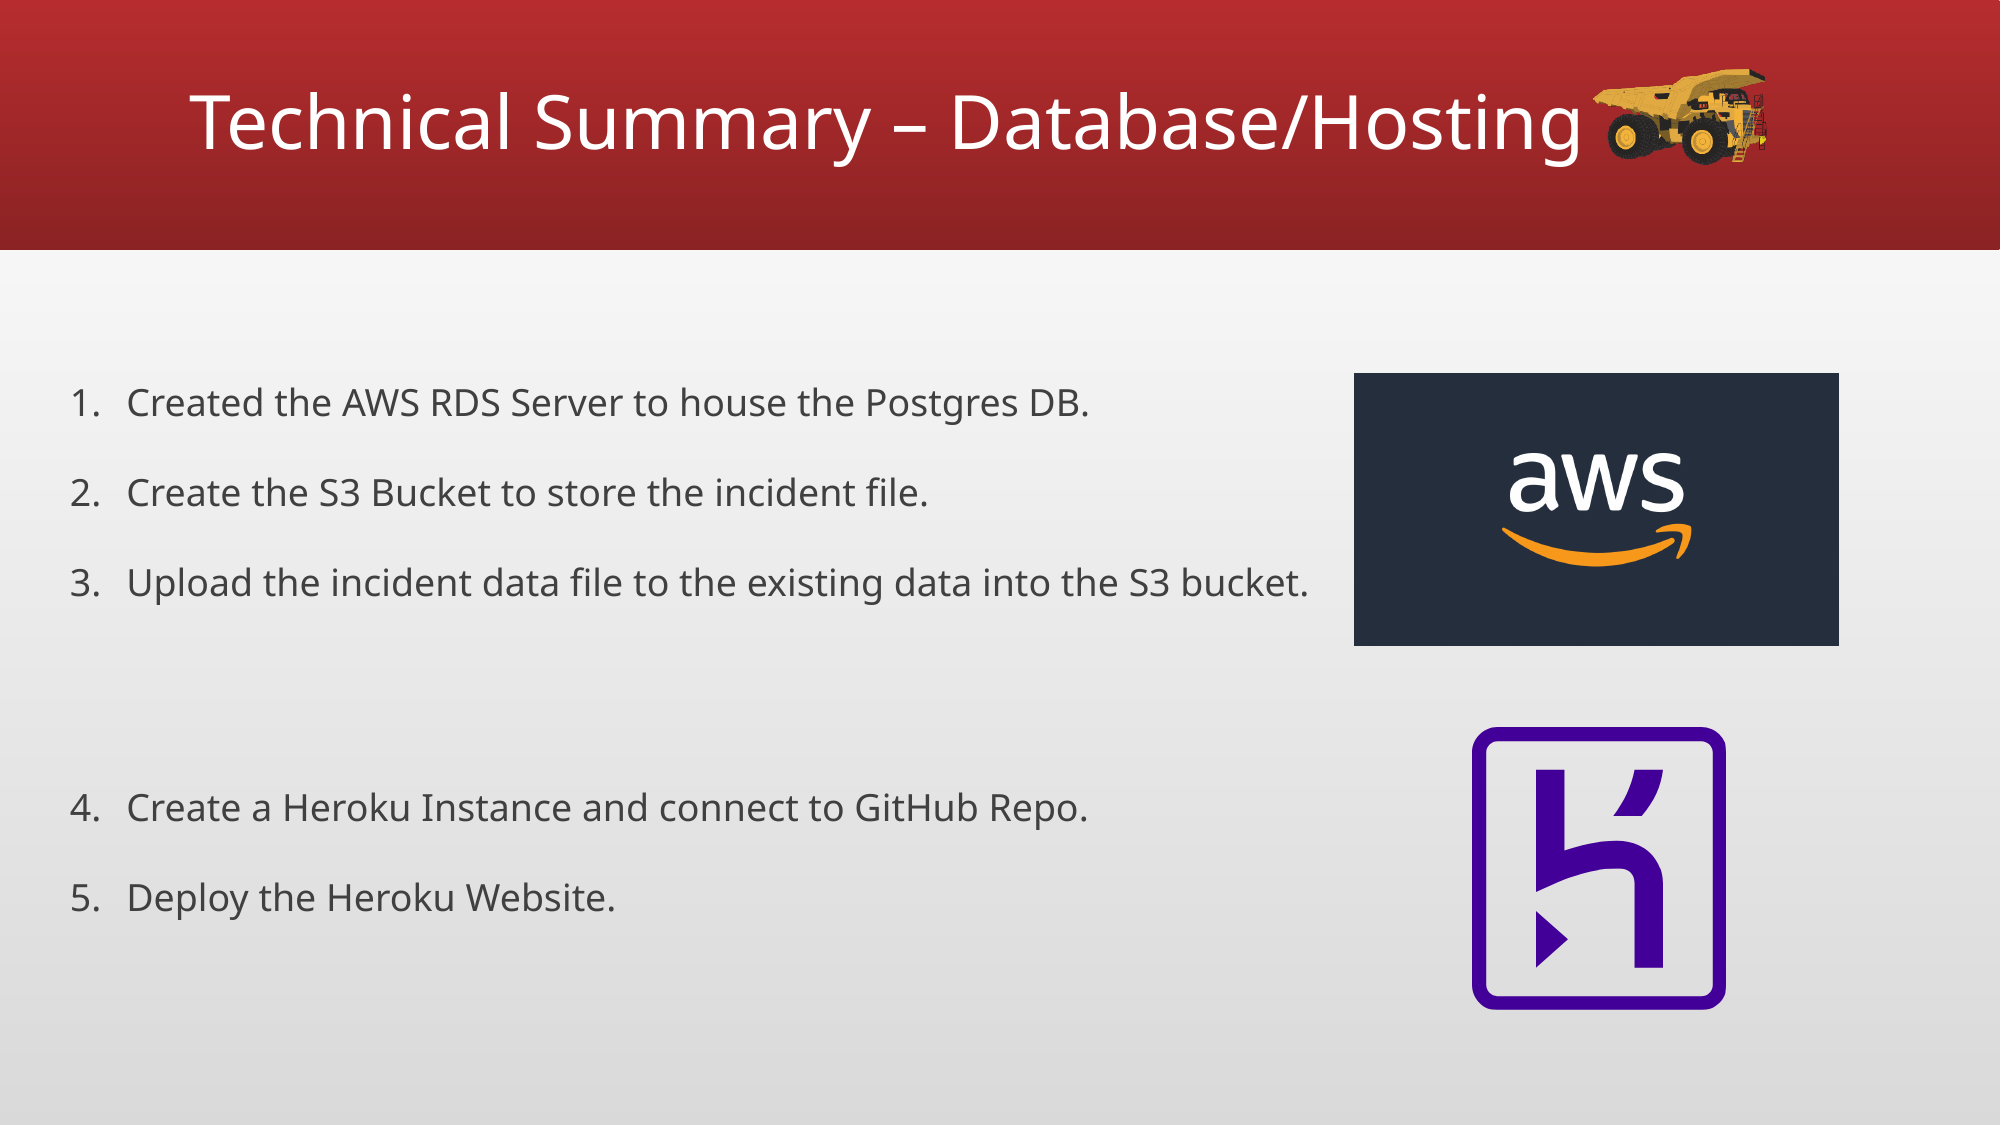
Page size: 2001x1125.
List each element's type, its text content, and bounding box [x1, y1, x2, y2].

picture [1590, 54, 1773, 177]
picture [1472, 727, 1726, 1010]
title Technical Summary – Database/Hosting [174, 16, 1825, 234]
text_box Created the AWS RDS Server to house the Postgres DB. Create the S3 Bucket to store the incident file. Upload the incident data file to the existing data into the S3 bucket. Create a Heroku Instance and connect to GitHub Repo. Deploy the Heroku Website. [54, 326, 1945, 1035]
picture [1354, 373, 1839, 646]
